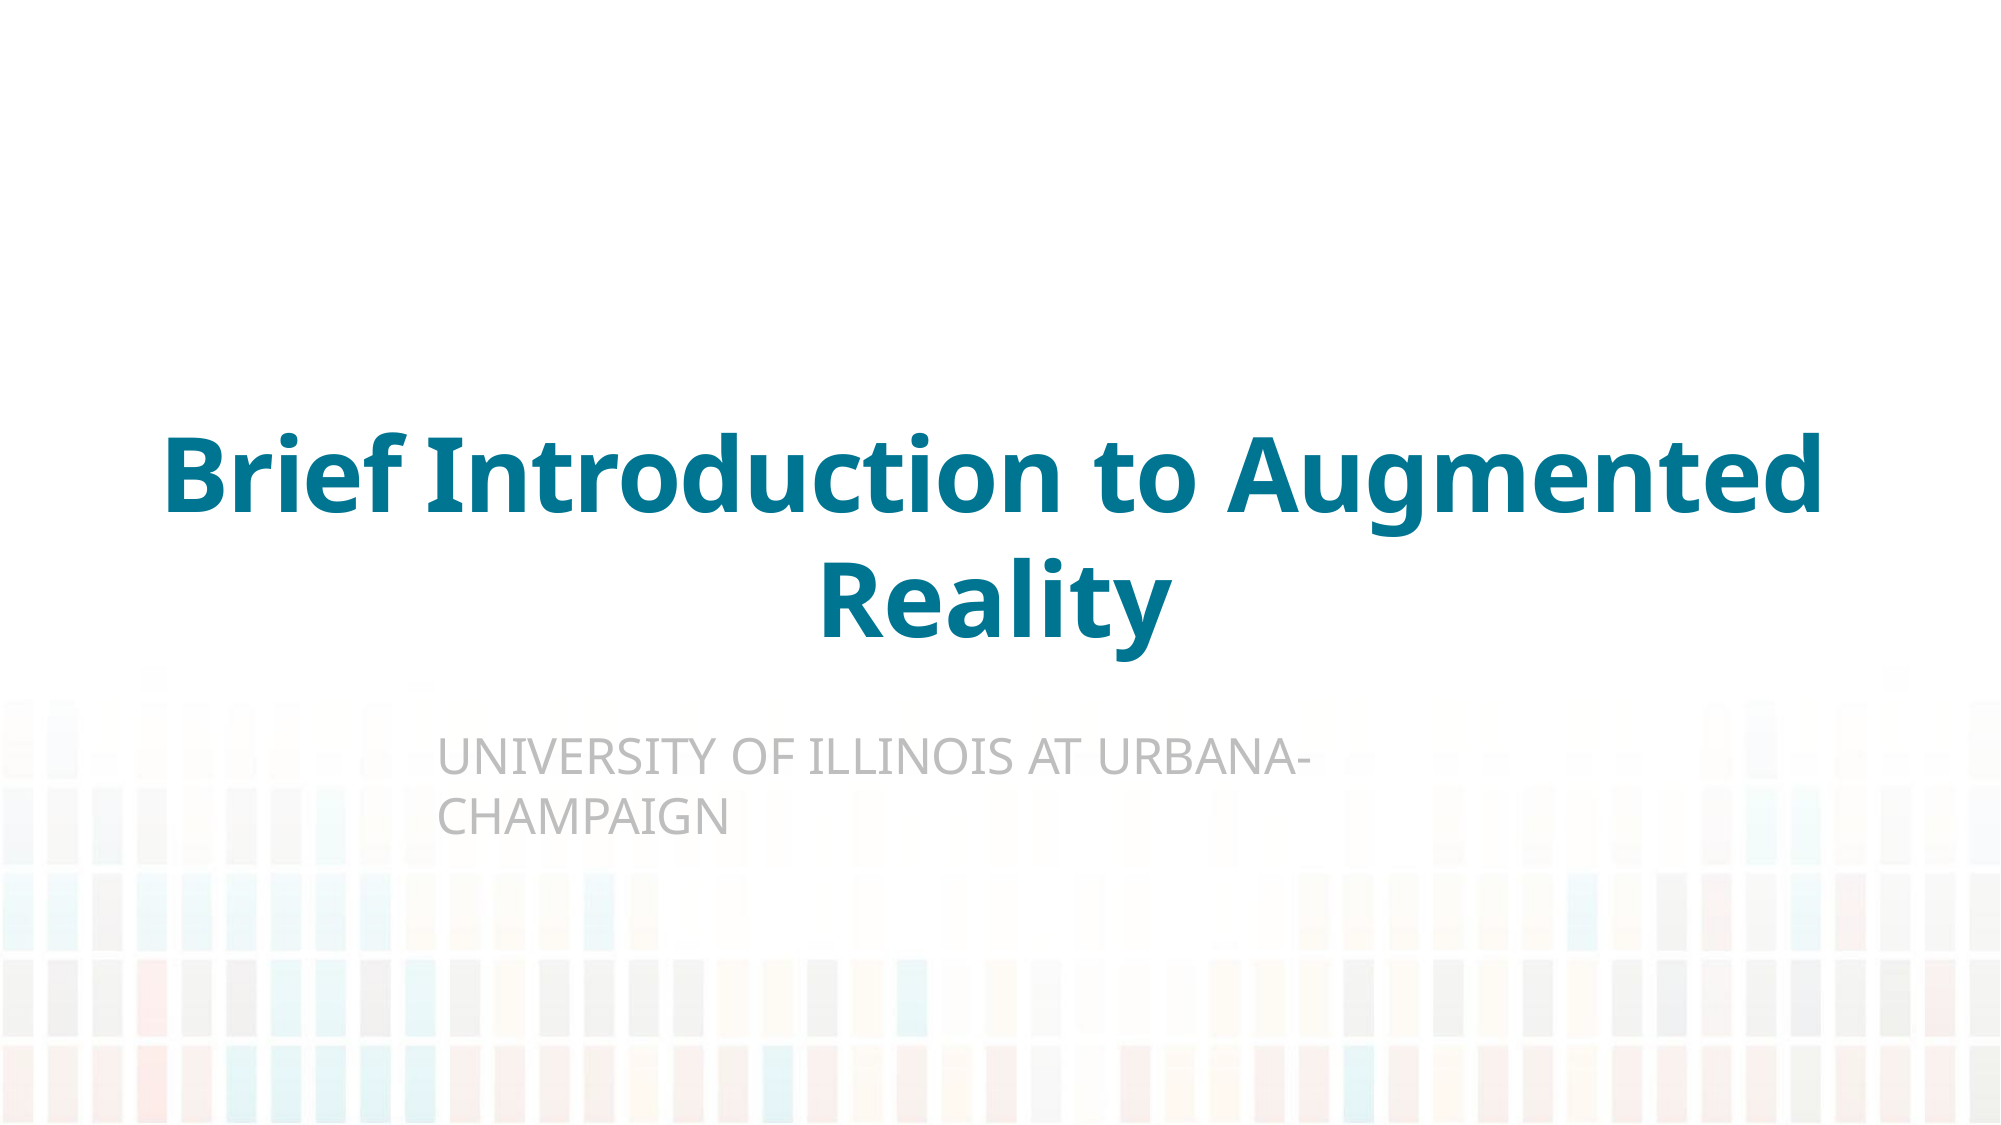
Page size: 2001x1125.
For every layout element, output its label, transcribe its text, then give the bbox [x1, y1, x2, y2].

title Brief Introduction to Augmented Reality [12, 387, 1975, 728]
text_box [0, 666, 2000, 1125]
text_box UNIVERSITY OF ILLINOIS AT URBANA-CHAMPAIGN [434, 722, 1566, 845]
